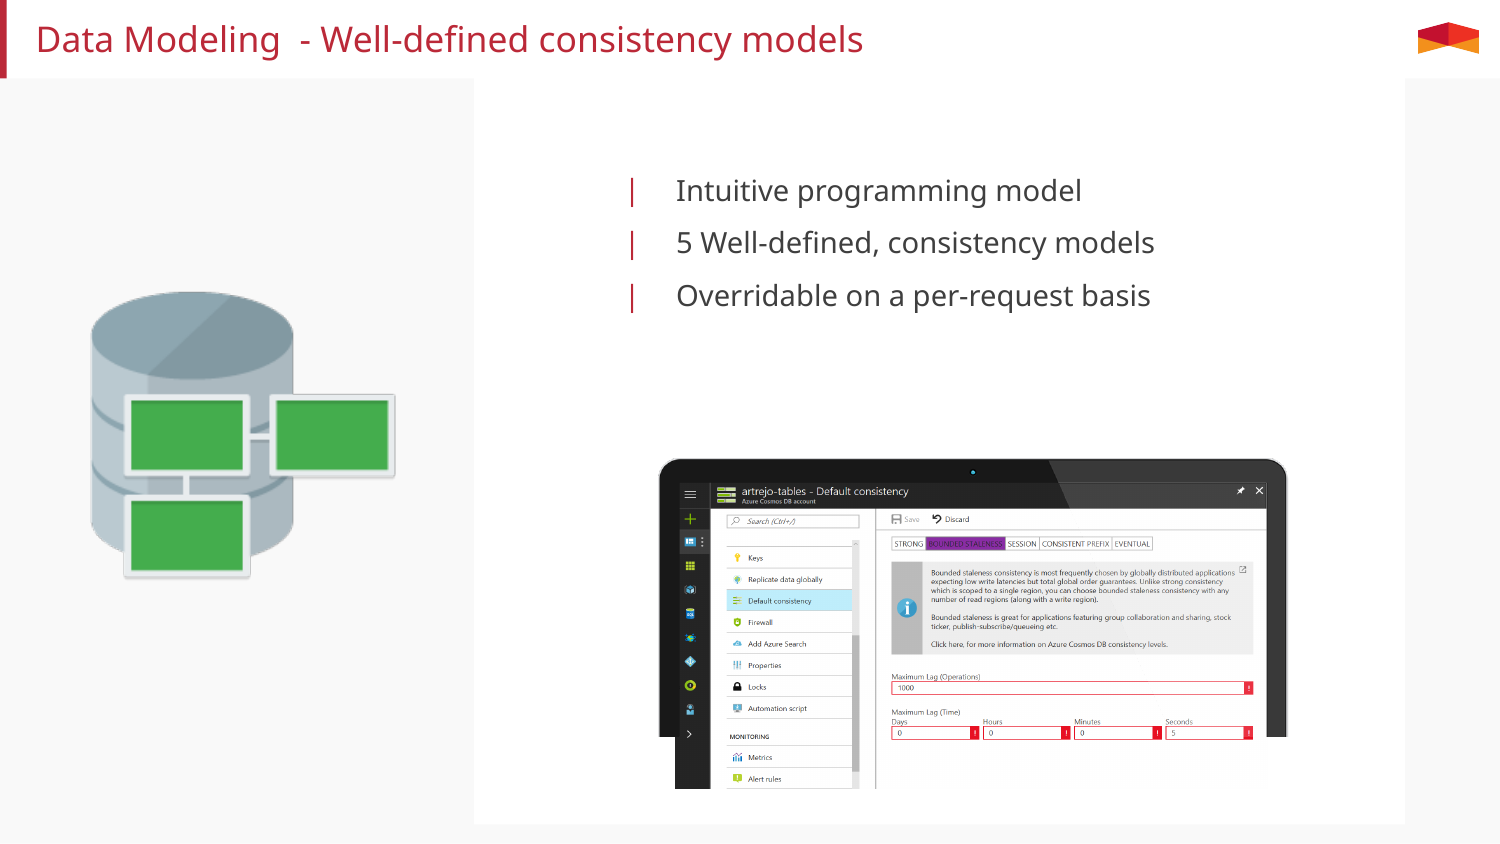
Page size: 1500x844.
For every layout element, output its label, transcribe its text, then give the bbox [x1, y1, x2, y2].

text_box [585, 457, 1359, 790]
picture [1418, 22, 1479, 54]
title Data Modeling - Well-defined consistency models [20, 0, 1351, 77]
text_box Intuitive programming model 5 Well-defined, consistency models Overridable on a per-request basis [586, 128, 1388, 417]
picture [86, 283, 400, 597]
text_box [474, 76, 1405, 825]
